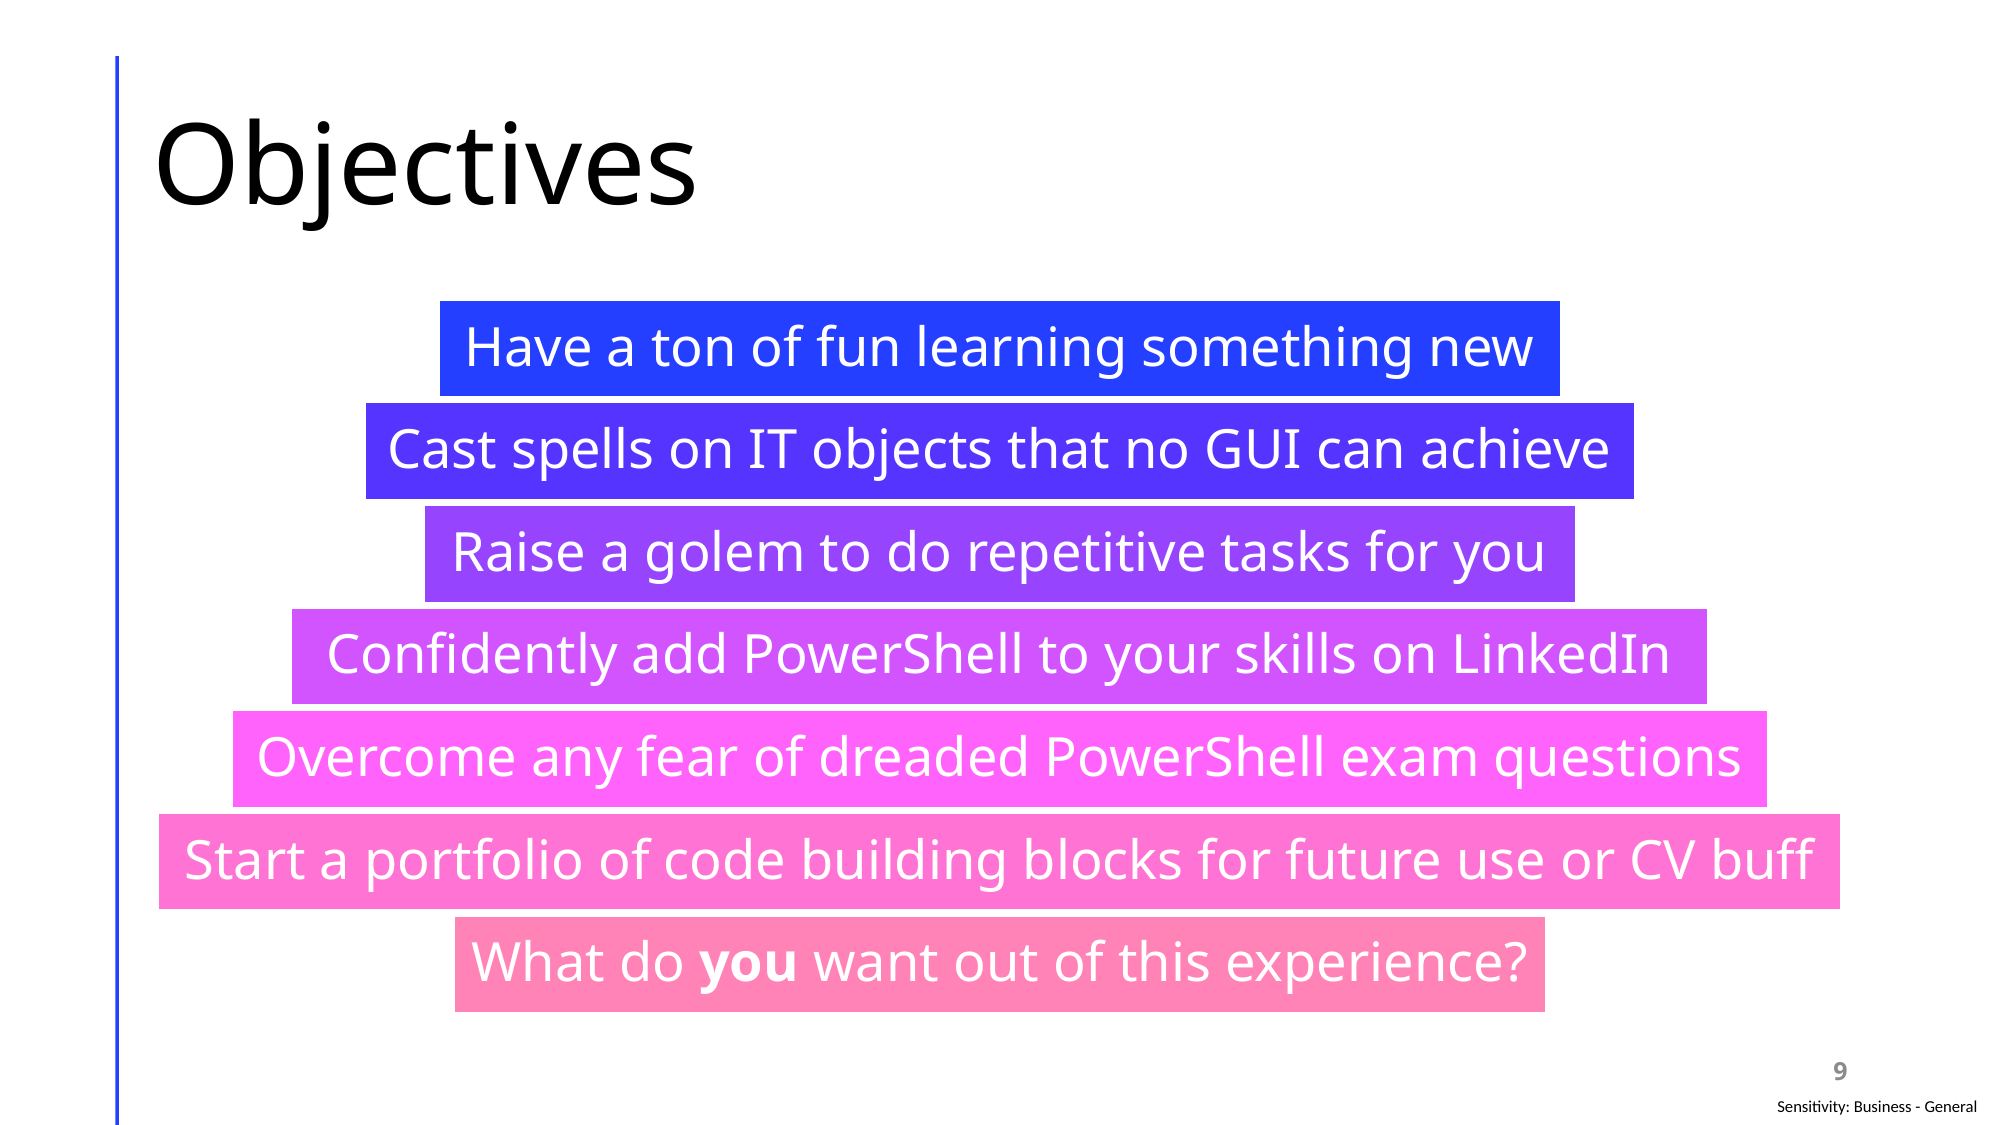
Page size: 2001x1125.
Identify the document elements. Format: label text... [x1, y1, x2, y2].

title Objectives [137, 59, 1863, 278]
slide_number 9 [1412, 1042, 1863, 1103]
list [137, 299, 1863, 1014]
